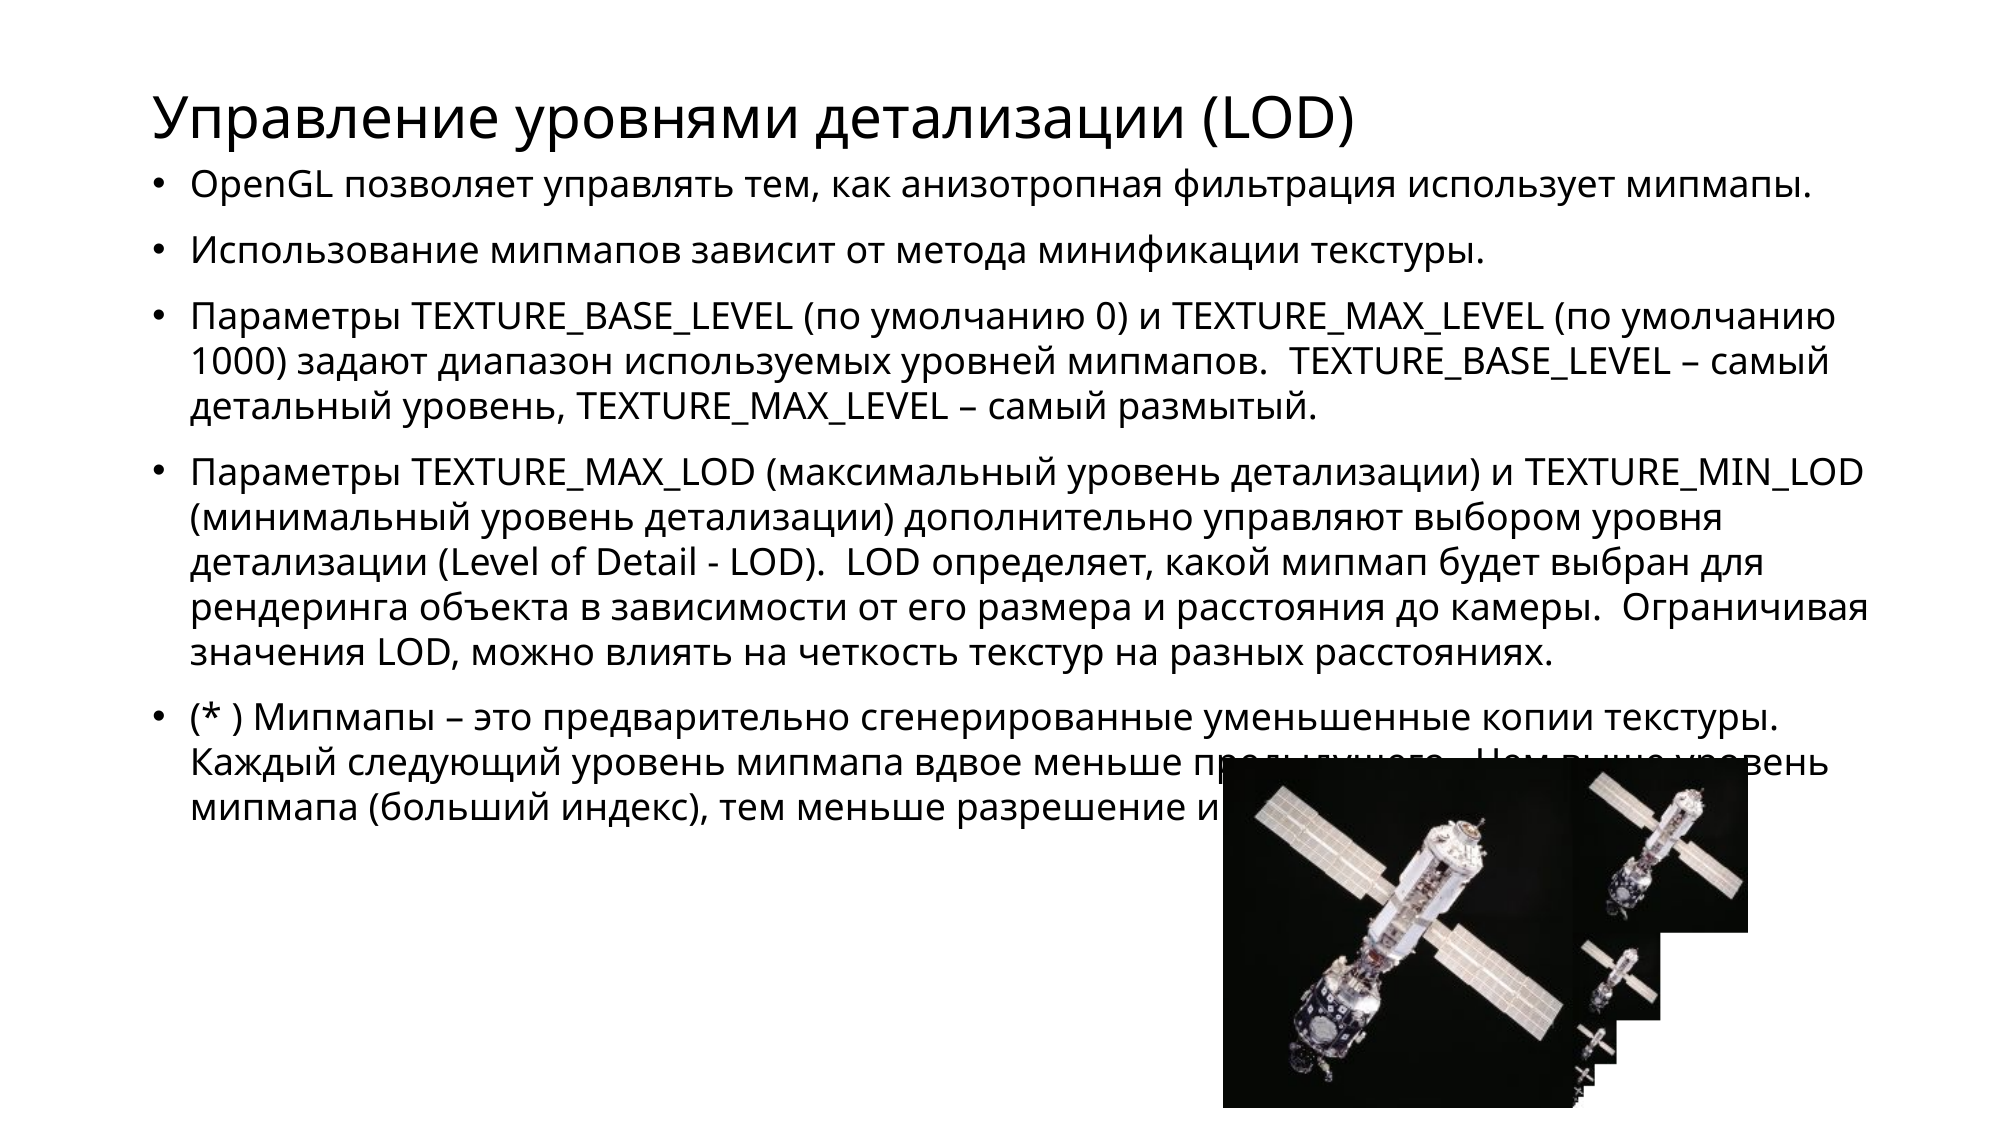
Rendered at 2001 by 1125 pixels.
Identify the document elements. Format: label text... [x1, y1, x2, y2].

picture [1223, 758, 1748, 1108]
list OpenGL позволяет управлять тем, как анизотропная фильтрация использует мипмапы. Использование мипмапов зависит от метода минификации текстуры. Параметры TEXTURE_BASE_LEVEL (по умолчанию 0) и TEXTURE_MAX_LEVEL (по умолчанию 1000) задают диапазон используемых уровней мипмапов. TEXTURE_BASE_LEVEL – самый детальный уровень, TEXTURE_MAX_LEVEL – самый размытый. Параметры TEXTURE_MAX_LOD (максимальный уровень детализации) и TEXTURE_MIN_LOD (минимальный уровень детализации) дополнительно управляют выбором уровня детализации (Level of Detail - LOD). LOD определяет, какой мипмап будет выбран для рендеринга объекта в зависимости от его размера и расстояния до камеры. Ограничивая значения LOD, можно влиять на четкость текстур на разных расстояниях. (* ) Мипмапы – это предварительно сгенерированные уменьшенные копии текстуры. Каждый следующий уровень мипмапа вдвое меньше предыдущего. Чем выше уровень мипмапа (больший индекс), тем меньше разрешение и детализация текстуры. [137, 152, 1954, 841]
title Управление уровнями детализации (LOD) [137, 59, 1863, 152]
